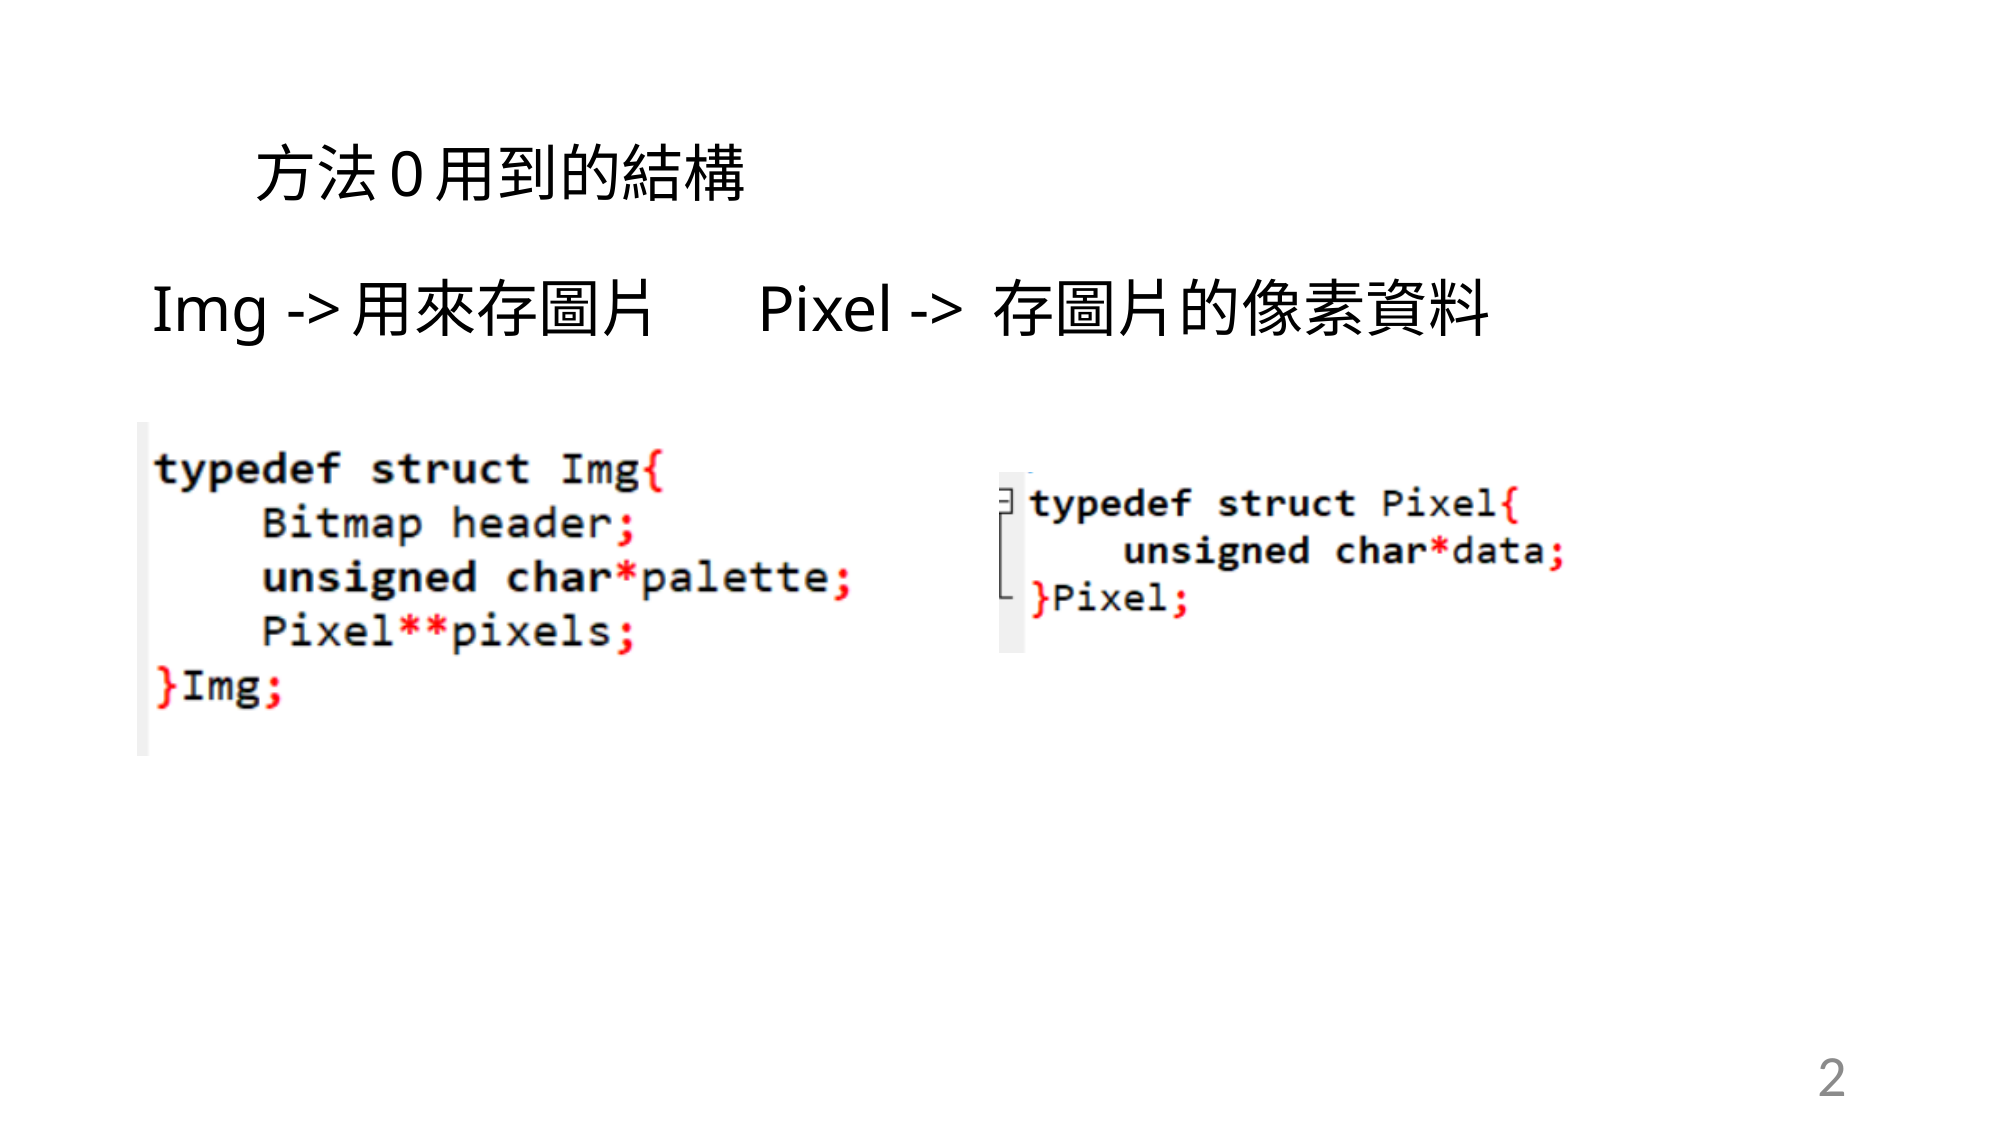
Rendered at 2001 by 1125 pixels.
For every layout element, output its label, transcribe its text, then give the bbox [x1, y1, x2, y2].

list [999, 472, 1582, 653]
picture [137, 422, 879, 756]
slide_number 2 [1412, 1042, 1863, 1103]
title 方法0用到的結構 Img ->用來存圖片 Pixel -> 存圖片的像素資料 [137, 134, 1863, 353]
